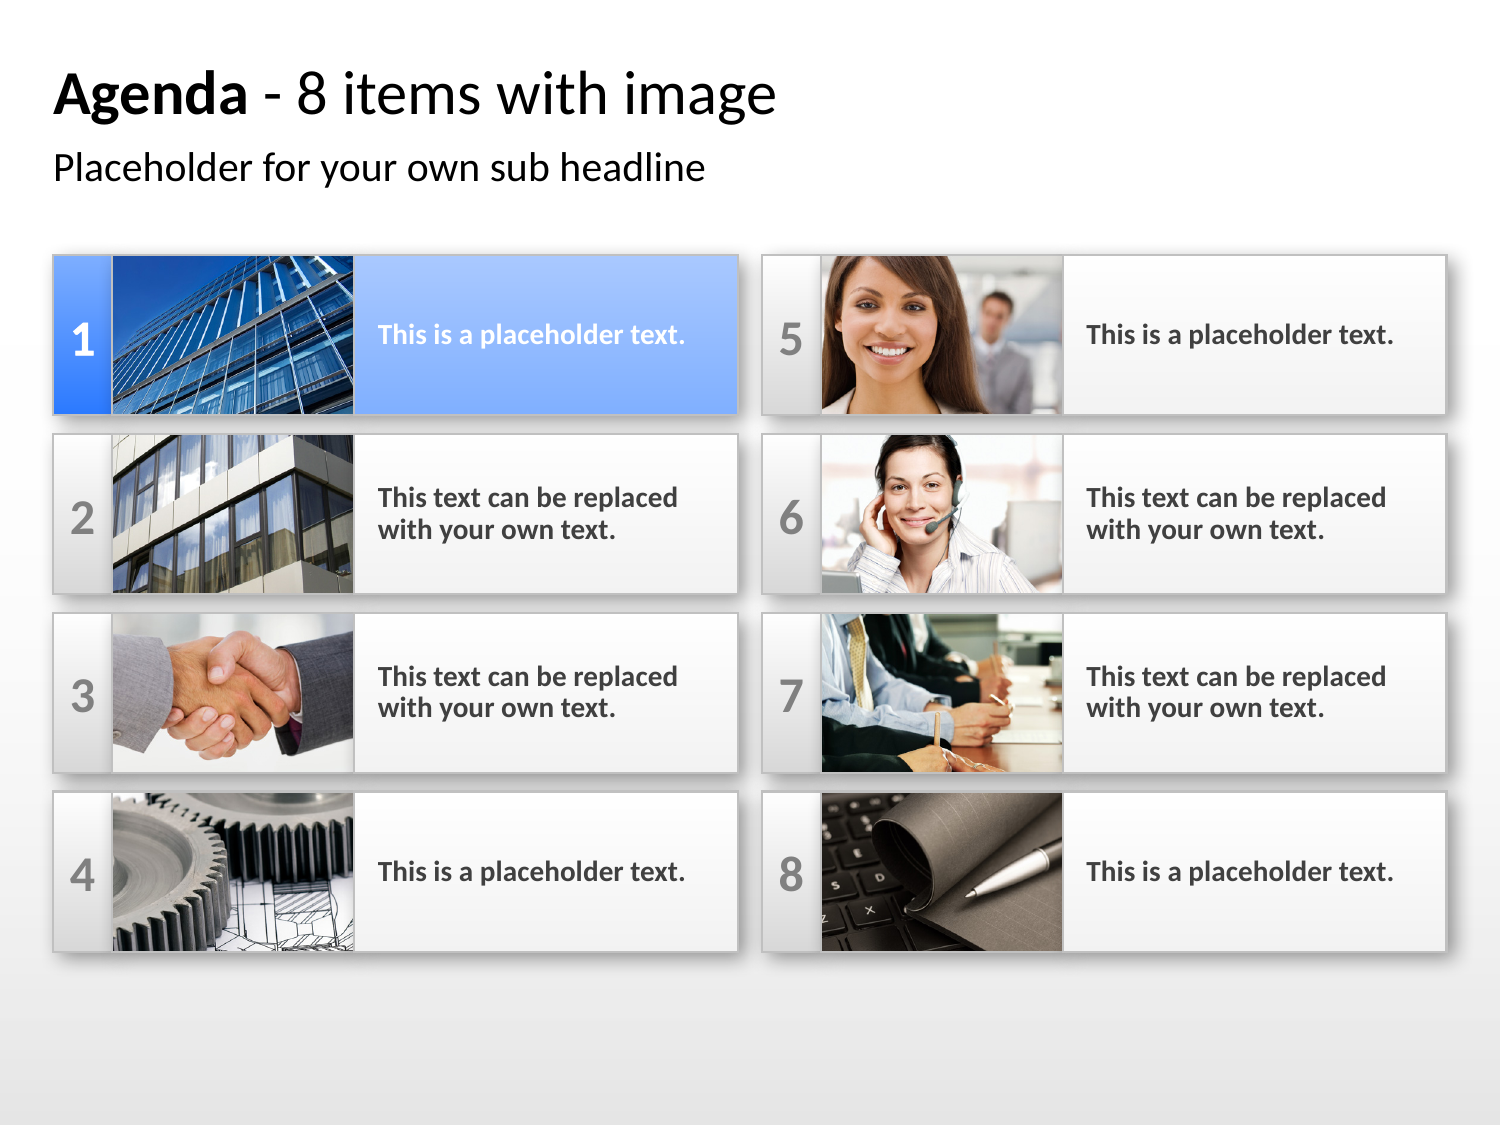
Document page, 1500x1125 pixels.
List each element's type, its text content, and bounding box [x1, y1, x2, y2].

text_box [761, 791, 1447, 952]
list Placeholder for your own sub headline [53, 140, 1447, 196]
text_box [52, 791, 739, 952]
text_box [761, 254, 1447, 416]
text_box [52, 433, 739, 595]
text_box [761, 433, 1447, 595]
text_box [761, 612, 1447, 774]
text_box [52, 254, 739, 416]
title Agenda - 8 items with image [53, 39, 1447, 140]
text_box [52, 612, 739, 774]
